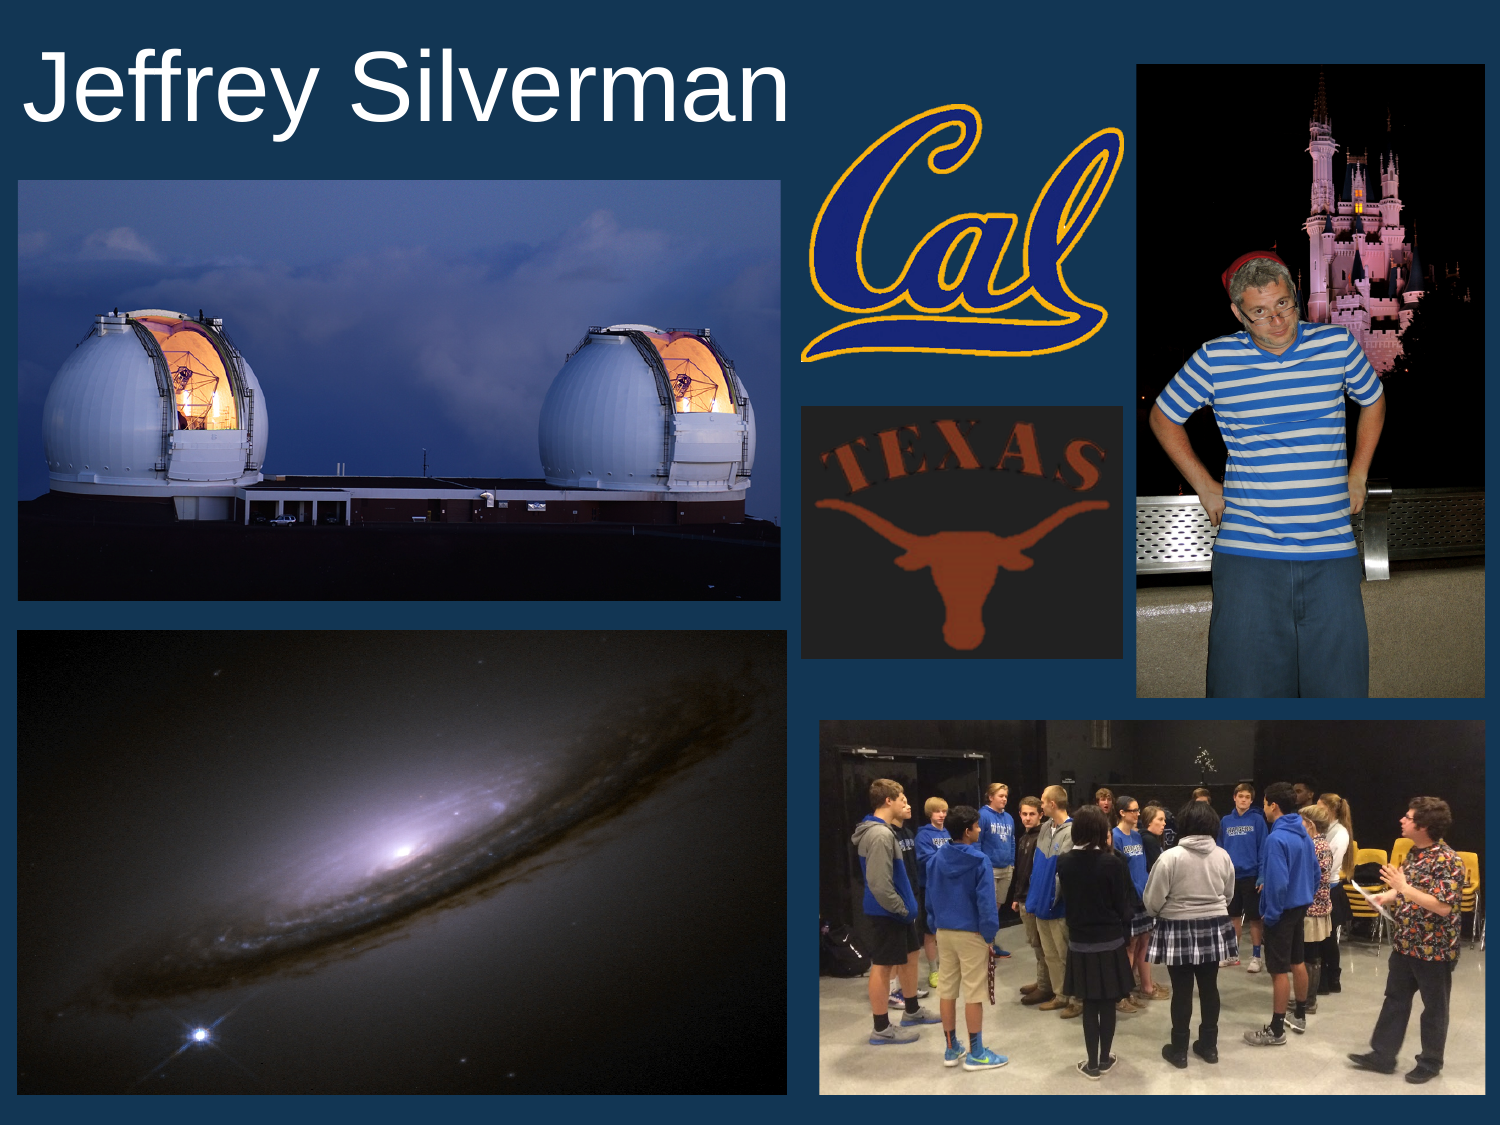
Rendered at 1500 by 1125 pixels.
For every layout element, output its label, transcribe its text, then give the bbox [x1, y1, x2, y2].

picture [17, 630, 787, 1096]
title Jeffrey Silverman [7, 6, 1465, 178]
picture [1136, 64, 1486, 698]
picture [819, 720, 1486, 1096]
picture [17, 180, 781, 601]
picture [800, 405, 1124, 660]
picture [800, 103, 1124, 363]
